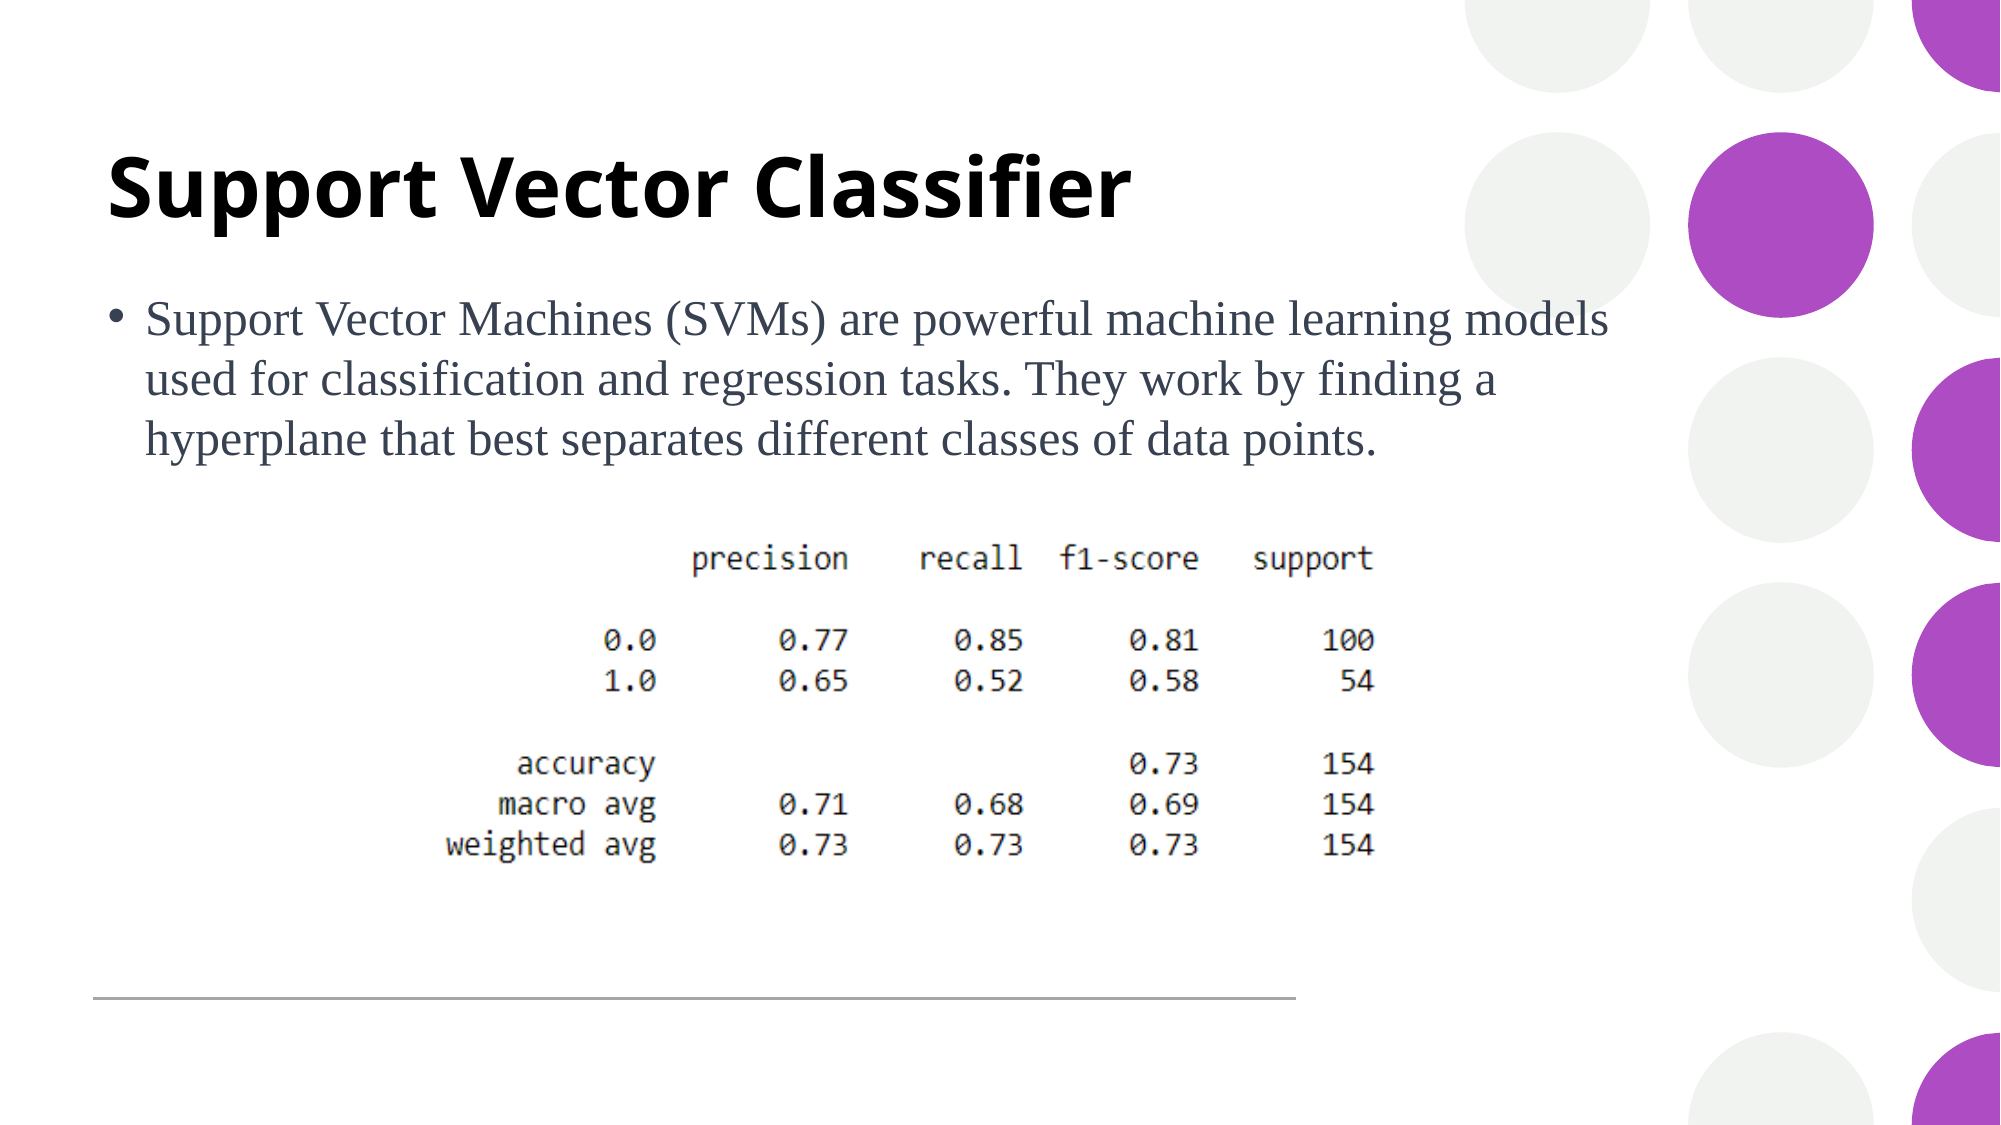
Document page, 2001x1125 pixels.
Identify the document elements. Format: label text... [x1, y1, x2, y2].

title Support Vector Classifier [92, 126, 1534, 277]
picture [352, 510, 1439, 956]
list Support Vector Machines (SVMs) are powerful machine learning models used for classification and regression tasks. They work by finding a hyperplane that best separates different classes of data points. [92, 277, 1725, 918]
